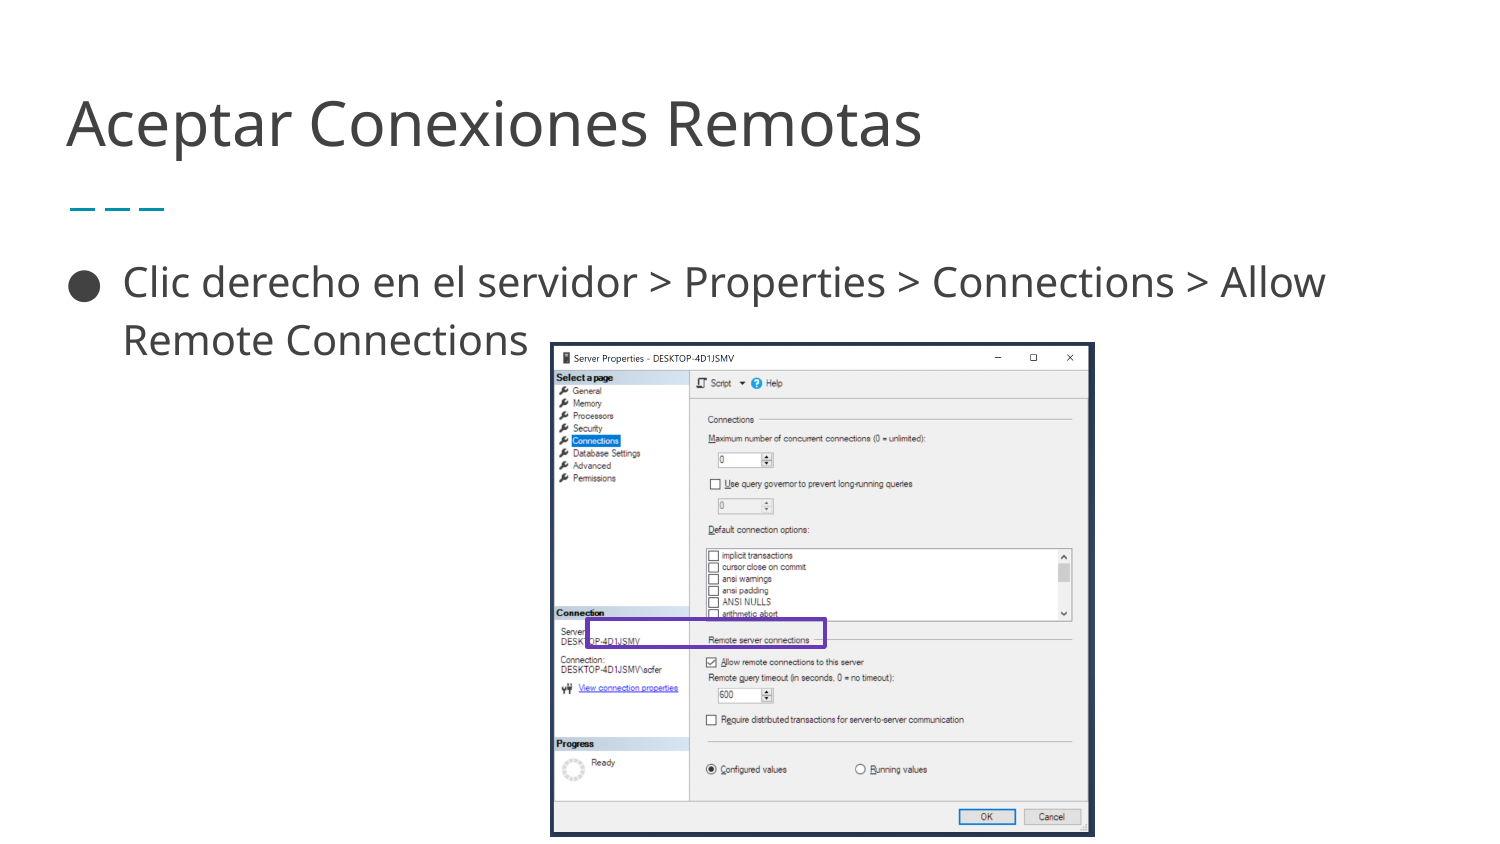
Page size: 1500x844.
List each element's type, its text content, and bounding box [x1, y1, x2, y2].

title Aceptar Conexiones Remotas [51, 61, 1449, 182]
list Clic derecho en el servidor > Properties > Connections > Allow Remote Connections [51, 240, 1449, 750]
picture [549, 342, 1096, 837]
